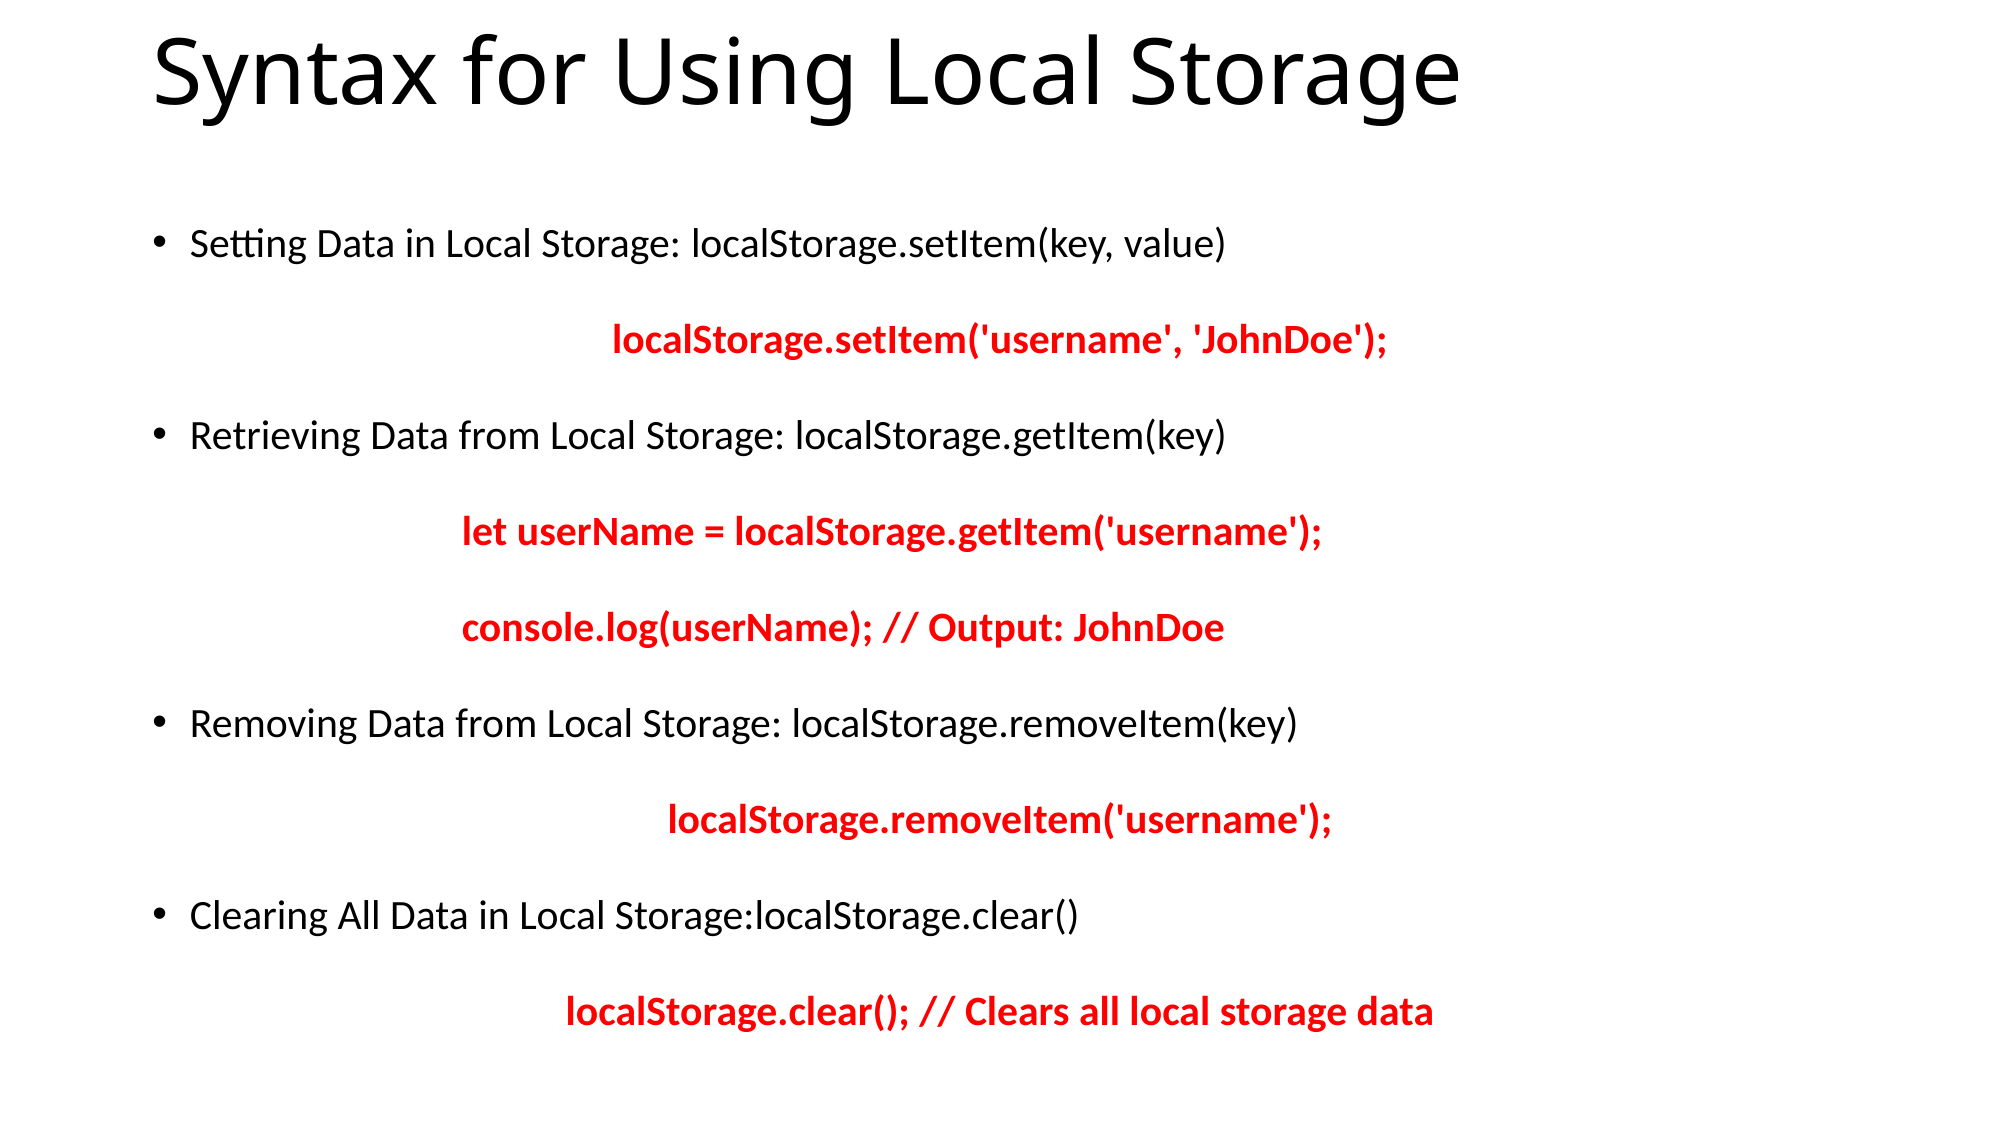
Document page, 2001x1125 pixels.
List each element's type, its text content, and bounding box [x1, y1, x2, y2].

title Syntax for Using Local Storage [137, 0, 1863, 183]
list Setting Data in Local Storage: localStorage.setItem(key, value) localStorage.setItem('username', 'JohnDoe'); Retrieving Data from Local Storage: localStorage.getItem(key) let userName = localStorage.getItem('username'); console.log(userName); // Output: JohnDoe Removing Data from Local Storage: localStorage.removeItem(key) localStorage.removeItem('username'); Clearing All Data in Local Storage:localStorage.clear() localStorage.clear(); // Clears all local storage data [137, 183, 1863, 1094]
